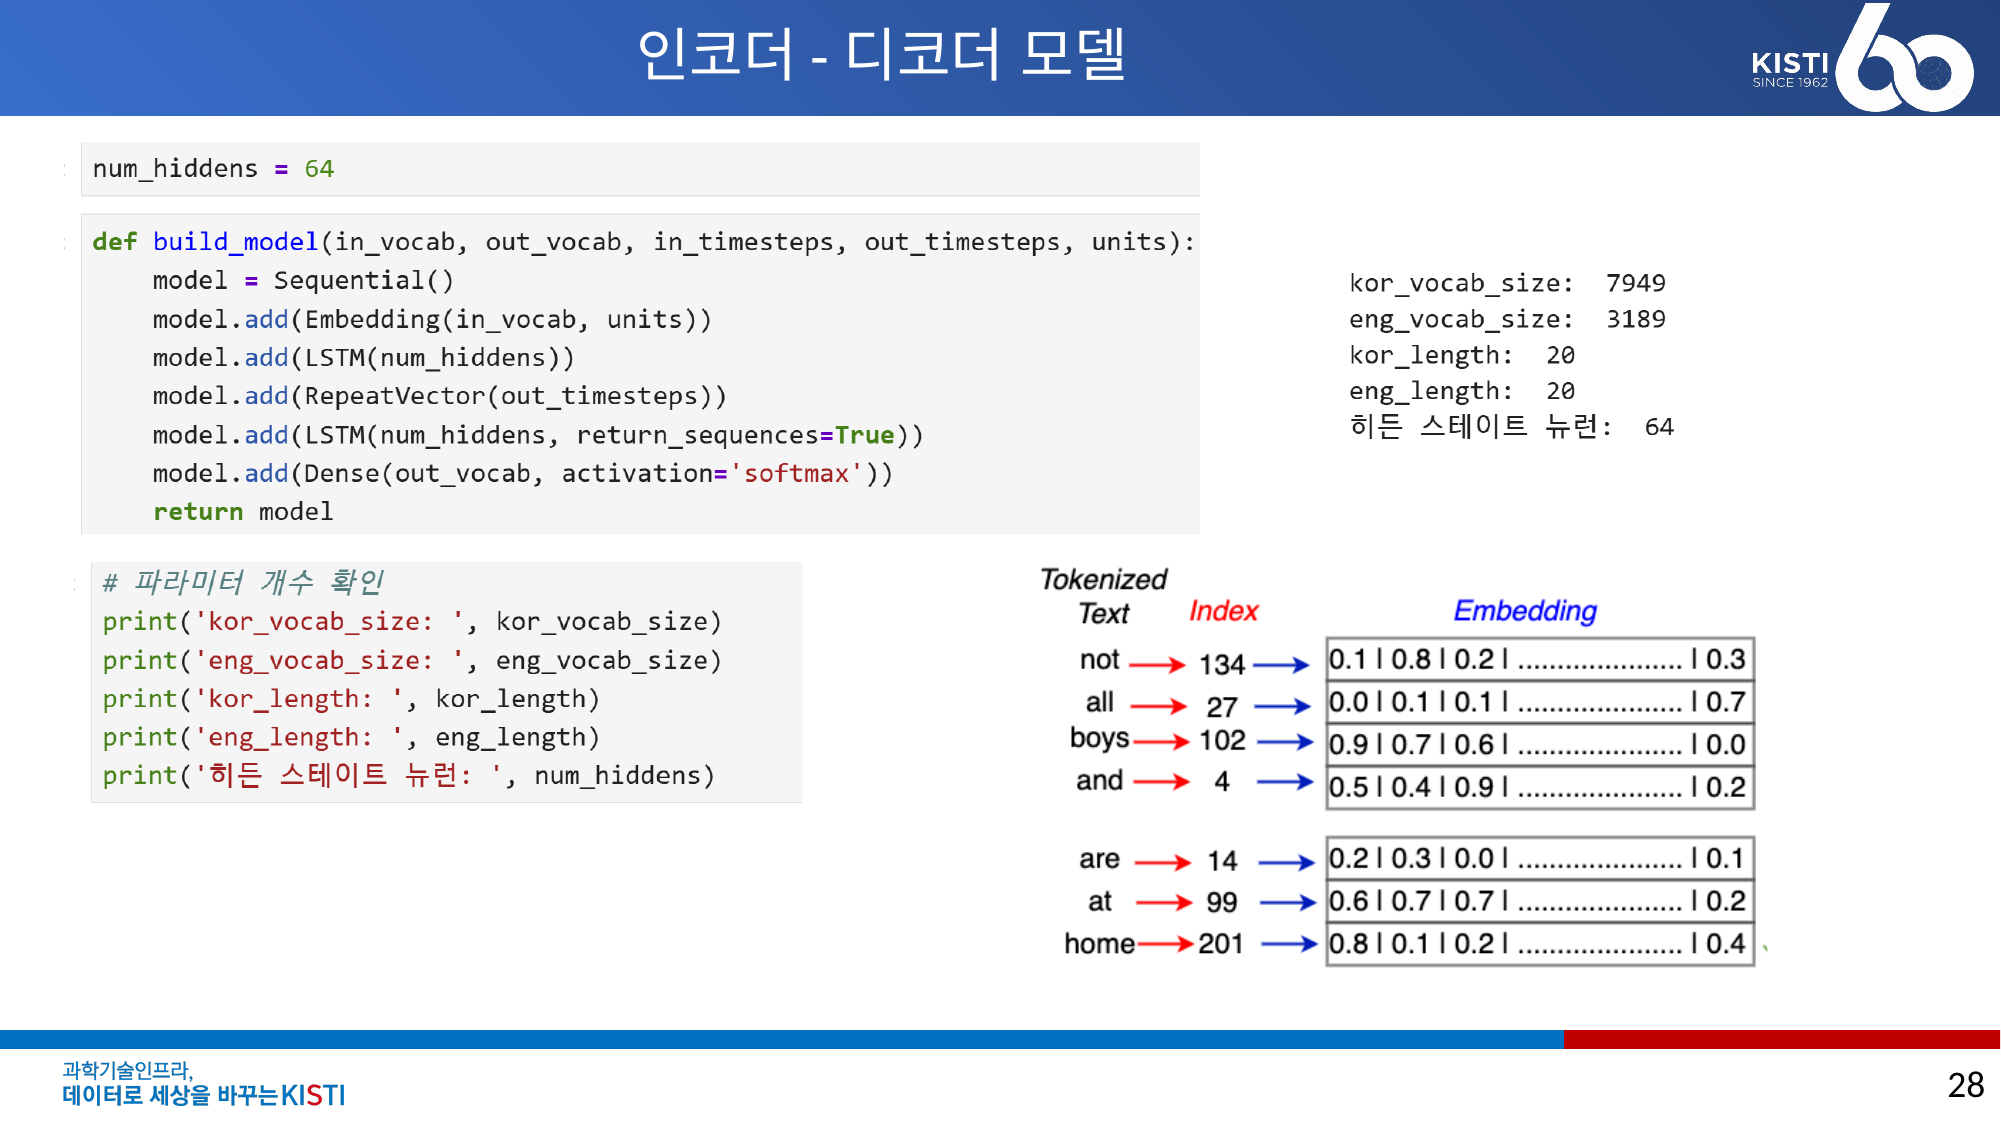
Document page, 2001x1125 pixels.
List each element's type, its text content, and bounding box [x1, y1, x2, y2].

slide_number 28 [1647, 1053, 2000, 1113]
title 인코더-디코더 모델 [53, 1, 1728, 114]
picture [63, 1061, 344, 1106]
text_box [64, 142, 1768, 983]
picture [1753, 3, 1974, 112]
